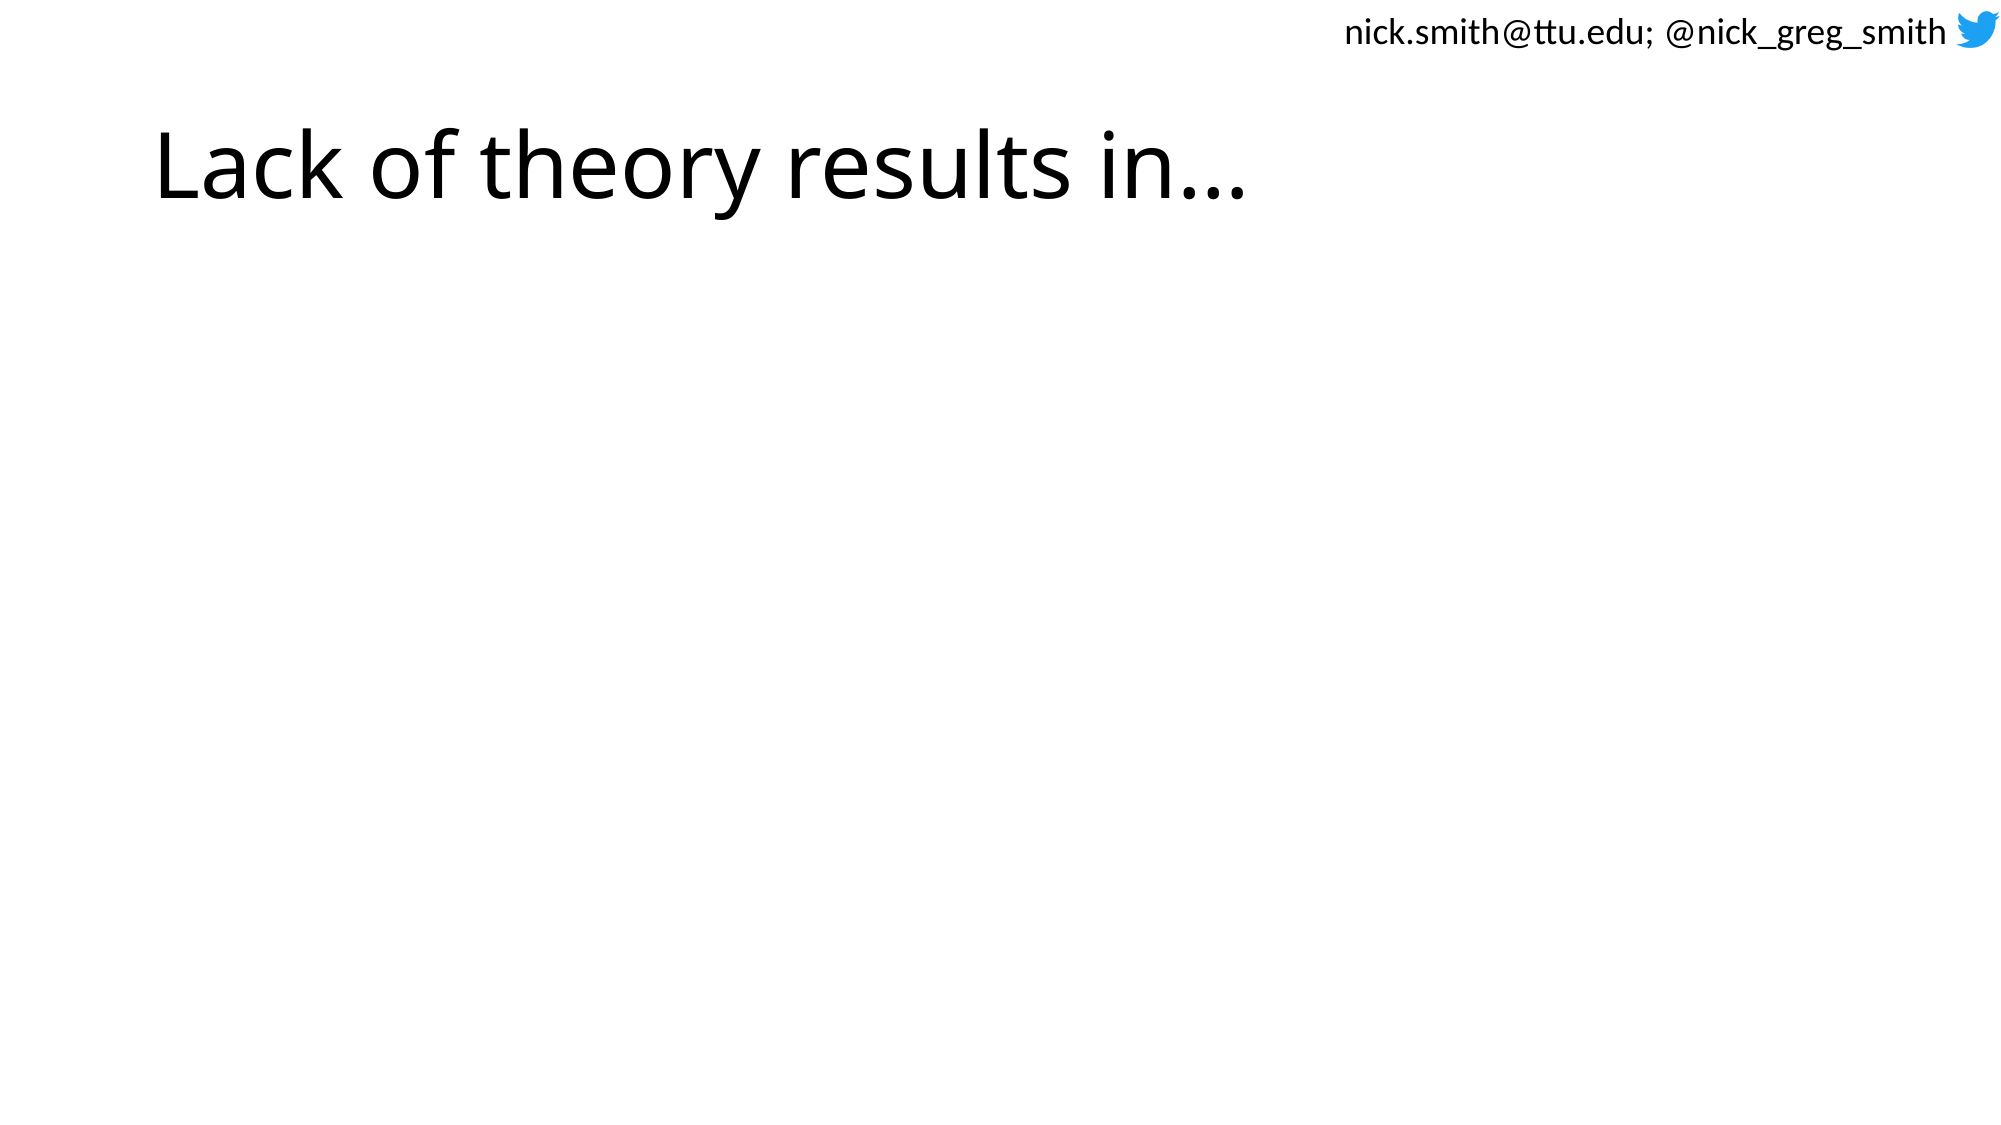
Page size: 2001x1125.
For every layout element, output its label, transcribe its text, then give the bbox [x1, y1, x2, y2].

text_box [1325, 0, 2000, 60]
title Lack of theory results in… [137, 59, 1863, 278]
